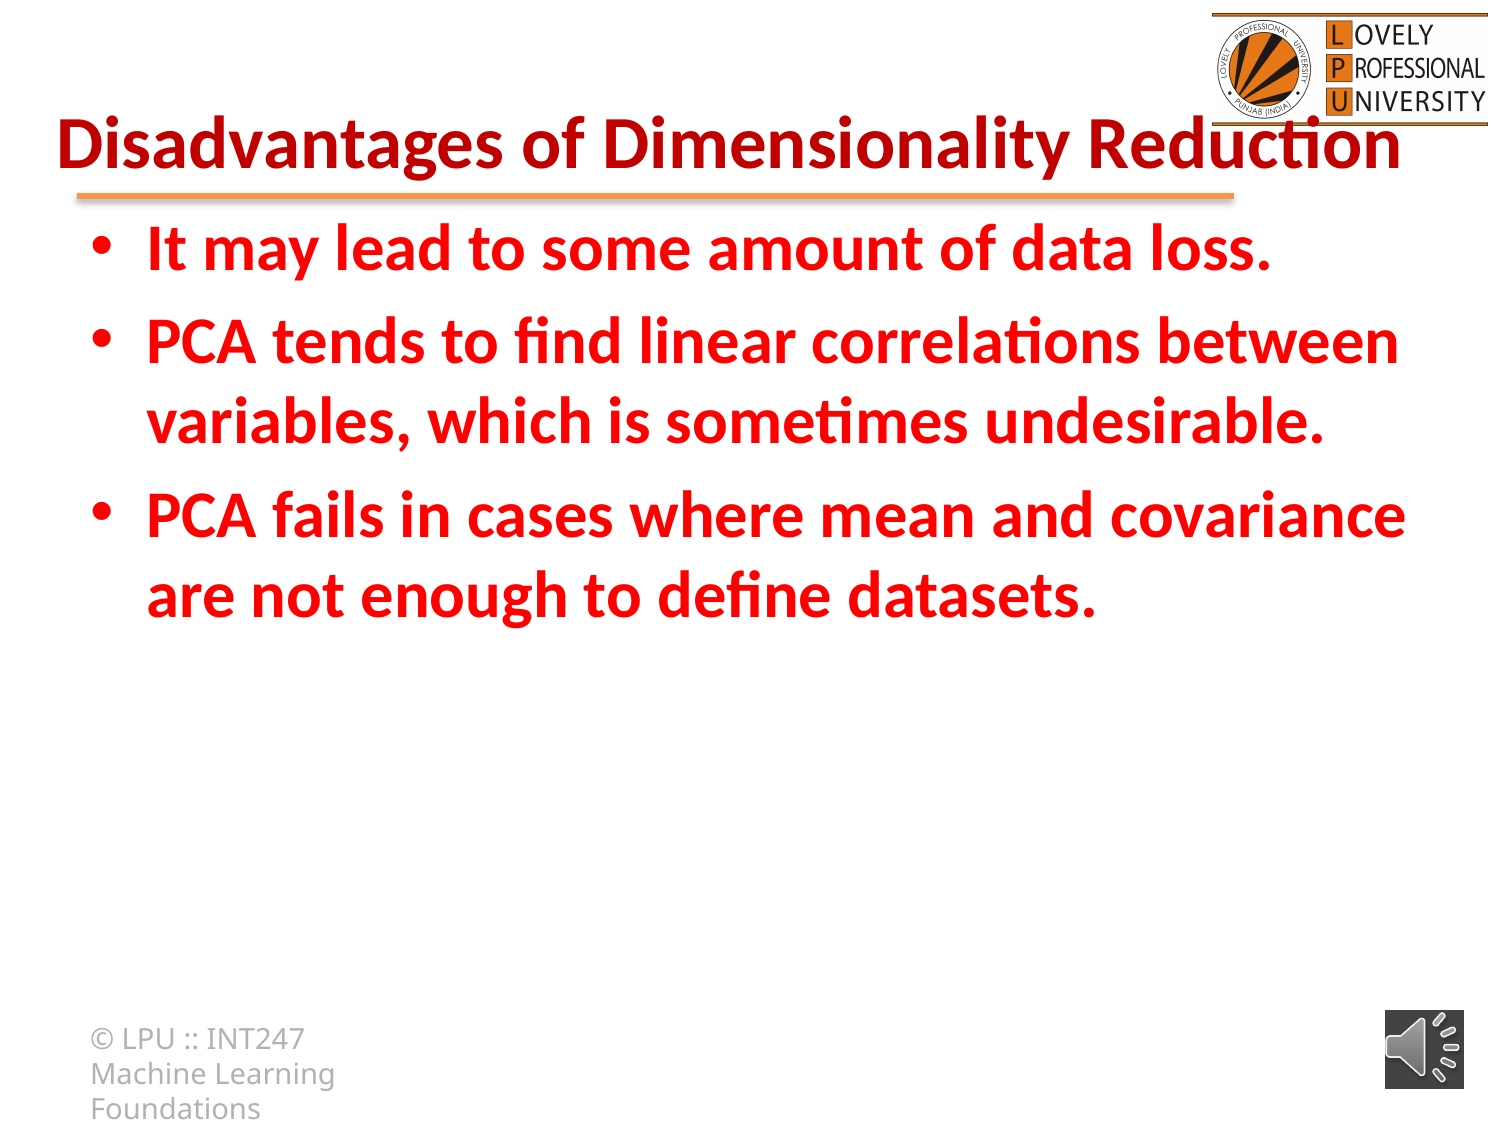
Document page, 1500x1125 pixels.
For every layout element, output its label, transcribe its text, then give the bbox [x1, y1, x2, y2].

title Disadvantages of Dimensionality Reduction [41, 45, 1500, 233]
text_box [1212, 13, 1488, 126]
list It may lead to some amount of data loss. PCA tends to find linear correlations between variables, which is sometimes undesirable. PCA fails in cases where mean and covariance are not enough to define datasets. [75, 196, 1425, 1030]
slide_number © LPU :: INT247 Machine Learning Foundations [75, 1042, 425, 1103]
text_box [99, 287, 1450, 1030]
picture [1384, 1009, 1465, 1090]
